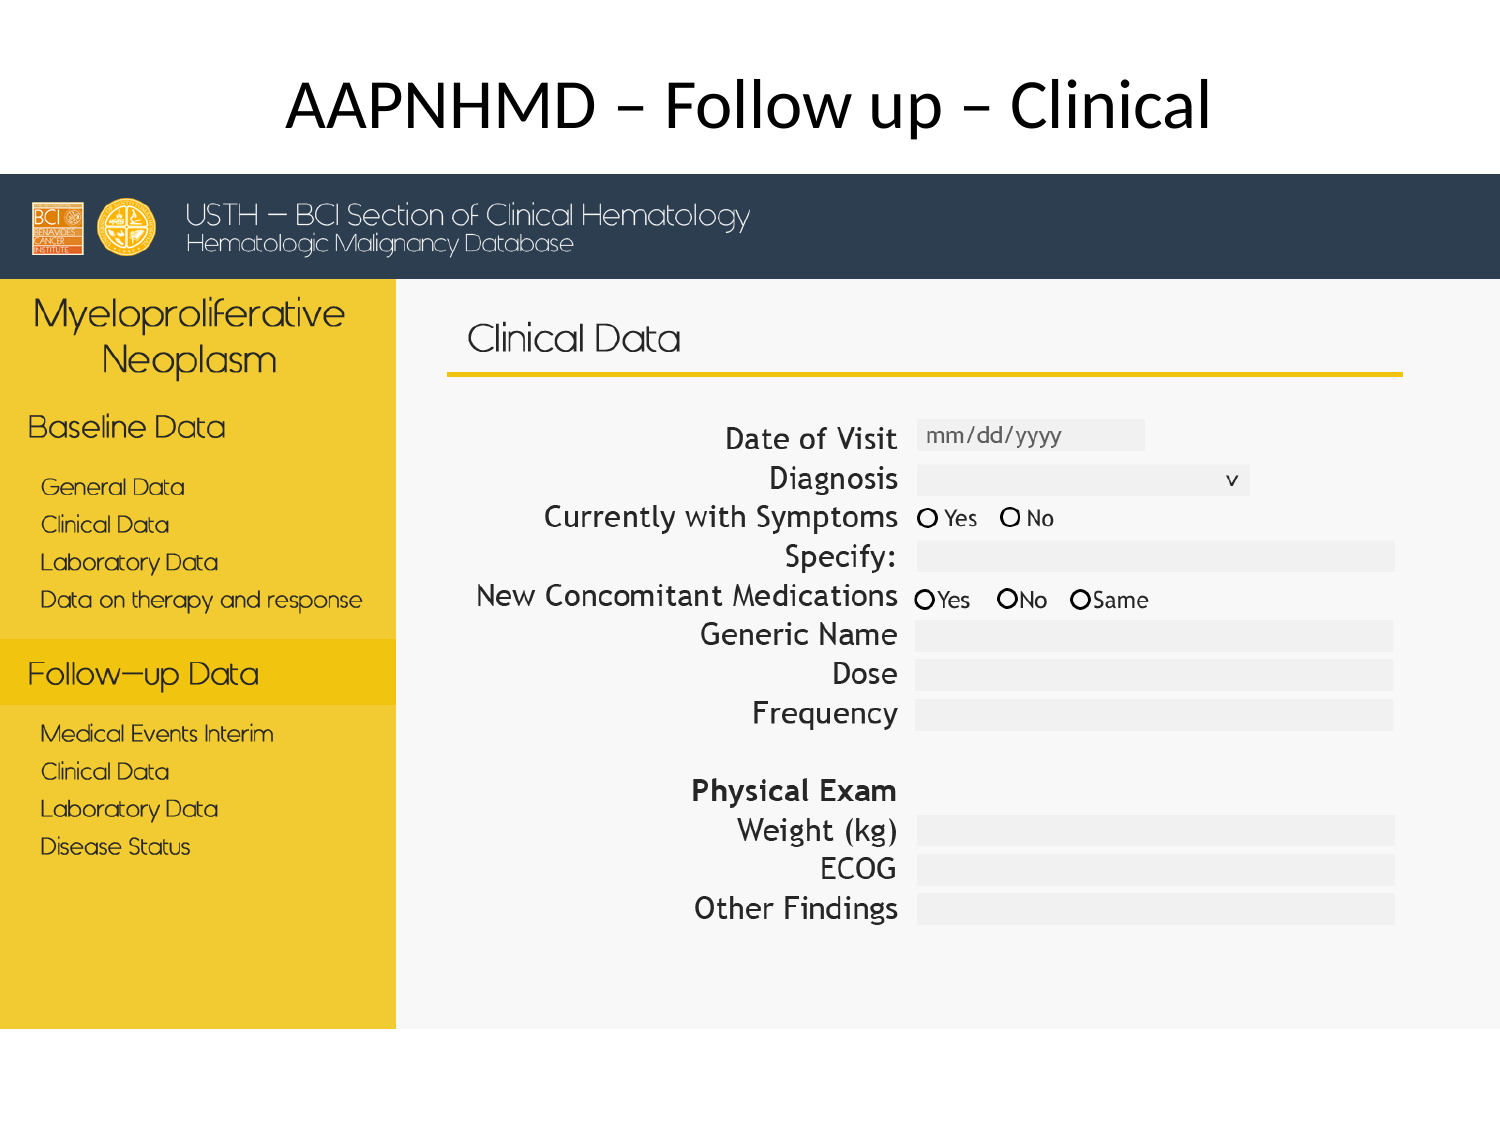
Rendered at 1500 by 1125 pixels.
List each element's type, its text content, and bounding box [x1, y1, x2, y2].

picture [0, 174, 1500, 1030]
title AAPNHMD – Follow up – Clinical [0, 50, 1500, 150]
